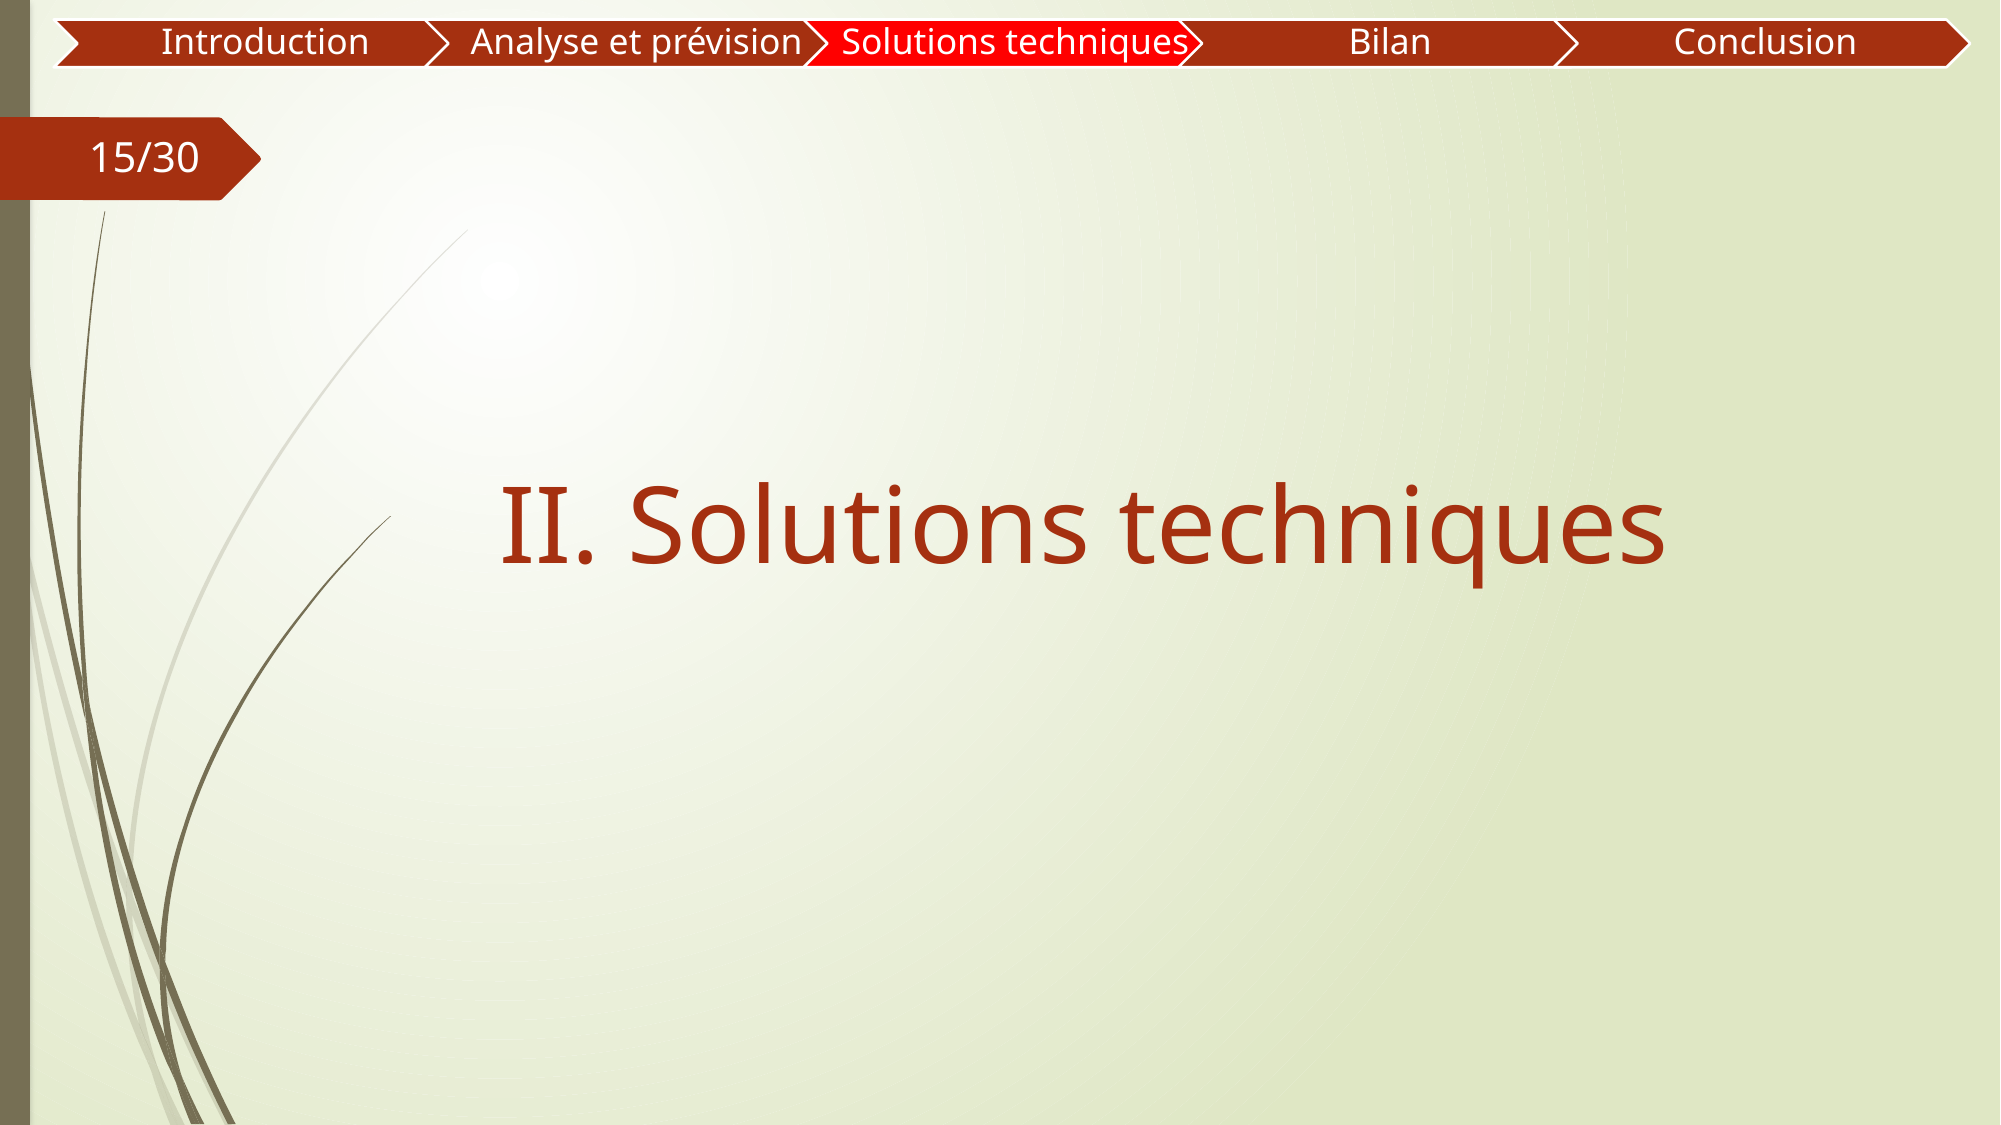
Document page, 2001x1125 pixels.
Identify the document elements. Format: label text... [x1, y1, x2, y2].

slide_number 15/30 [50, 129, 216, 190]
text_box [53, 19, 1971, 68]
text_box II. Solutions techniques [484, 449, 1947, 660]
